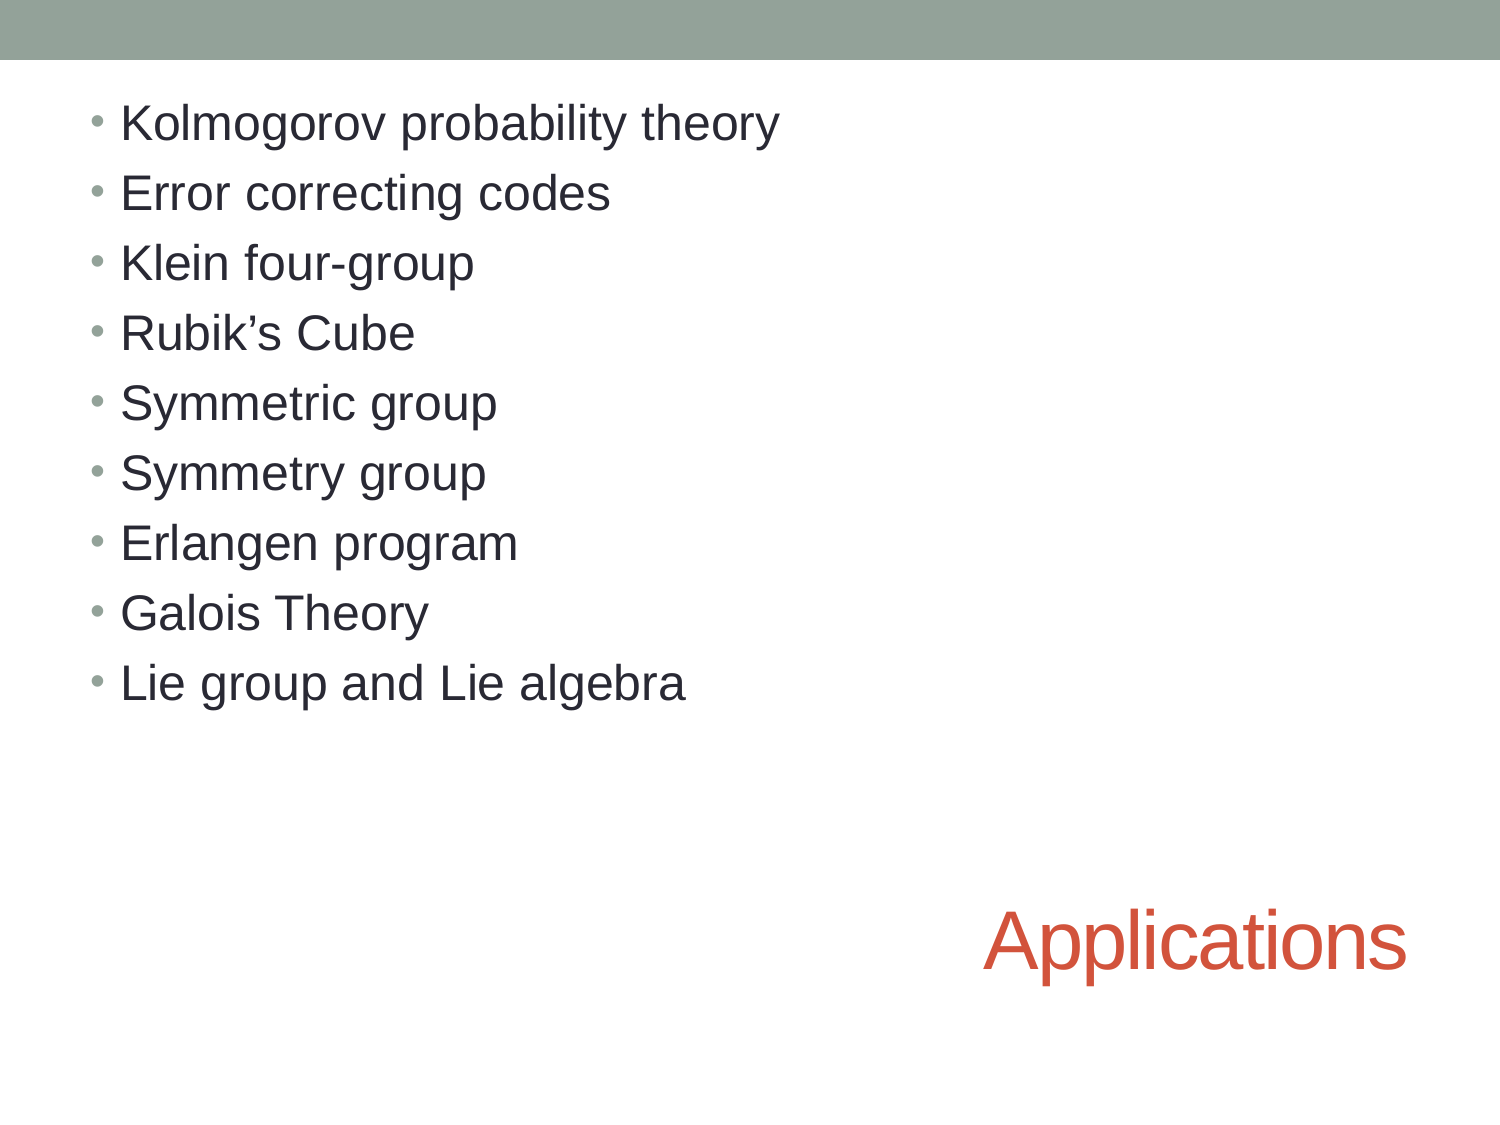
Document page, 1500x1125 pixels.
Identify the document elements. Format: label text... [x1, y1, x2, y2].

title Applications [295, 842, 1425, 1030]
list Kolmogorov probability theory Error correcting codes Klein four-group Rubik’s Cube Symmetric group Symmetry group Erlangen program Galois Theory Lie group and Lie algebra [75, 83, 1425, 826]
